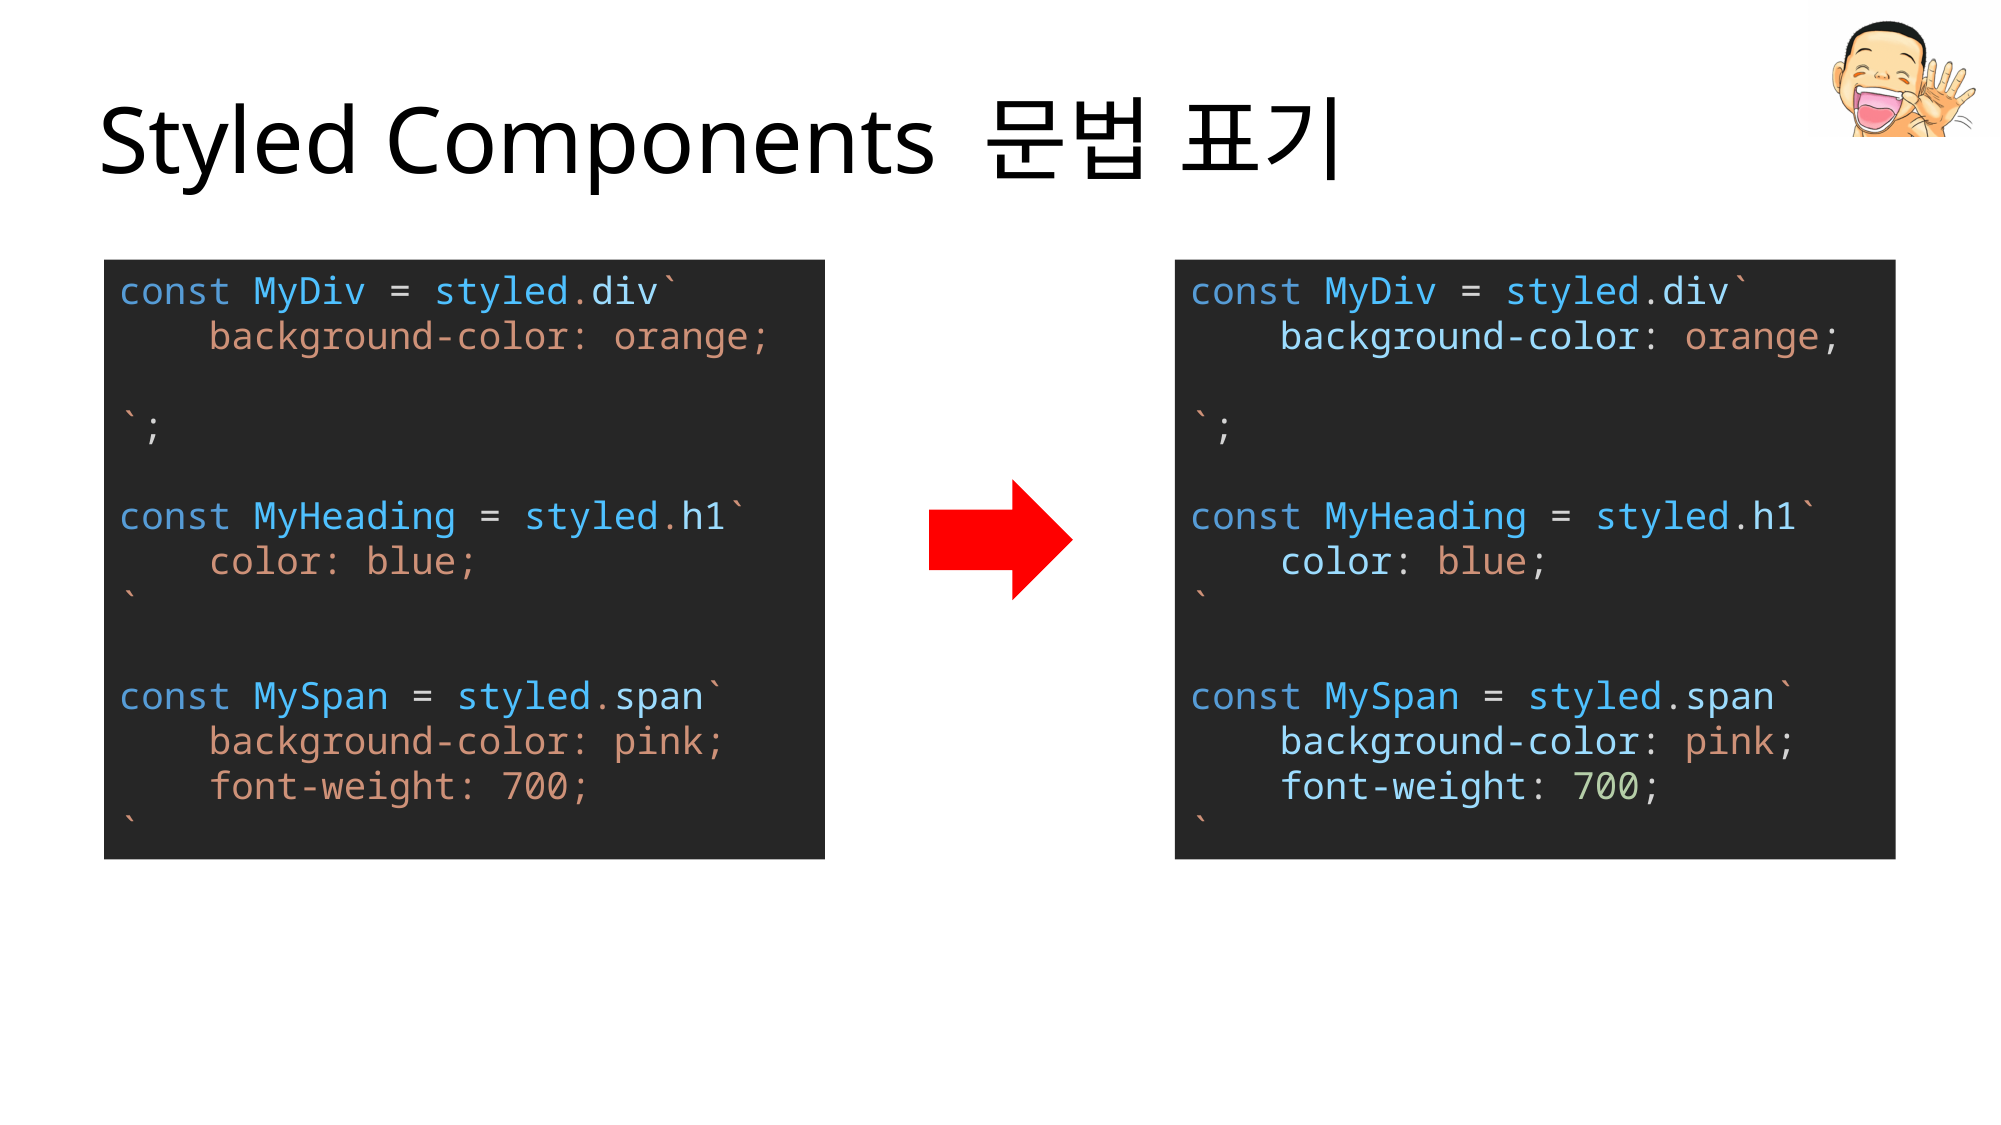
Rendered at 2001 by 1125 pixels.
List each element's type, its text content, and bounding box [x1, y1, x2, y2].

picture [1931, 0, 2000, 137]
text_box const MyDiv = styled.div` background-color: orange; `; const MyHeading = styled.h1` color: blue; ` const MySpan = styled.span` background-color: pink; font-weight: 700; ` [1174, 259, 1896, 860]
text_box const MyDiv = styled.div` background-color: orange; `; const MyHeading = styled.h1` color: blue; ` const MySpan = styled.span` background-color: pink; font-weight: 700; ` [104, 259, 825, 860]
text_box [928, 476, 1075, 603]
title Styled Components 문법 표기 [83, 0, 1931, 218]
